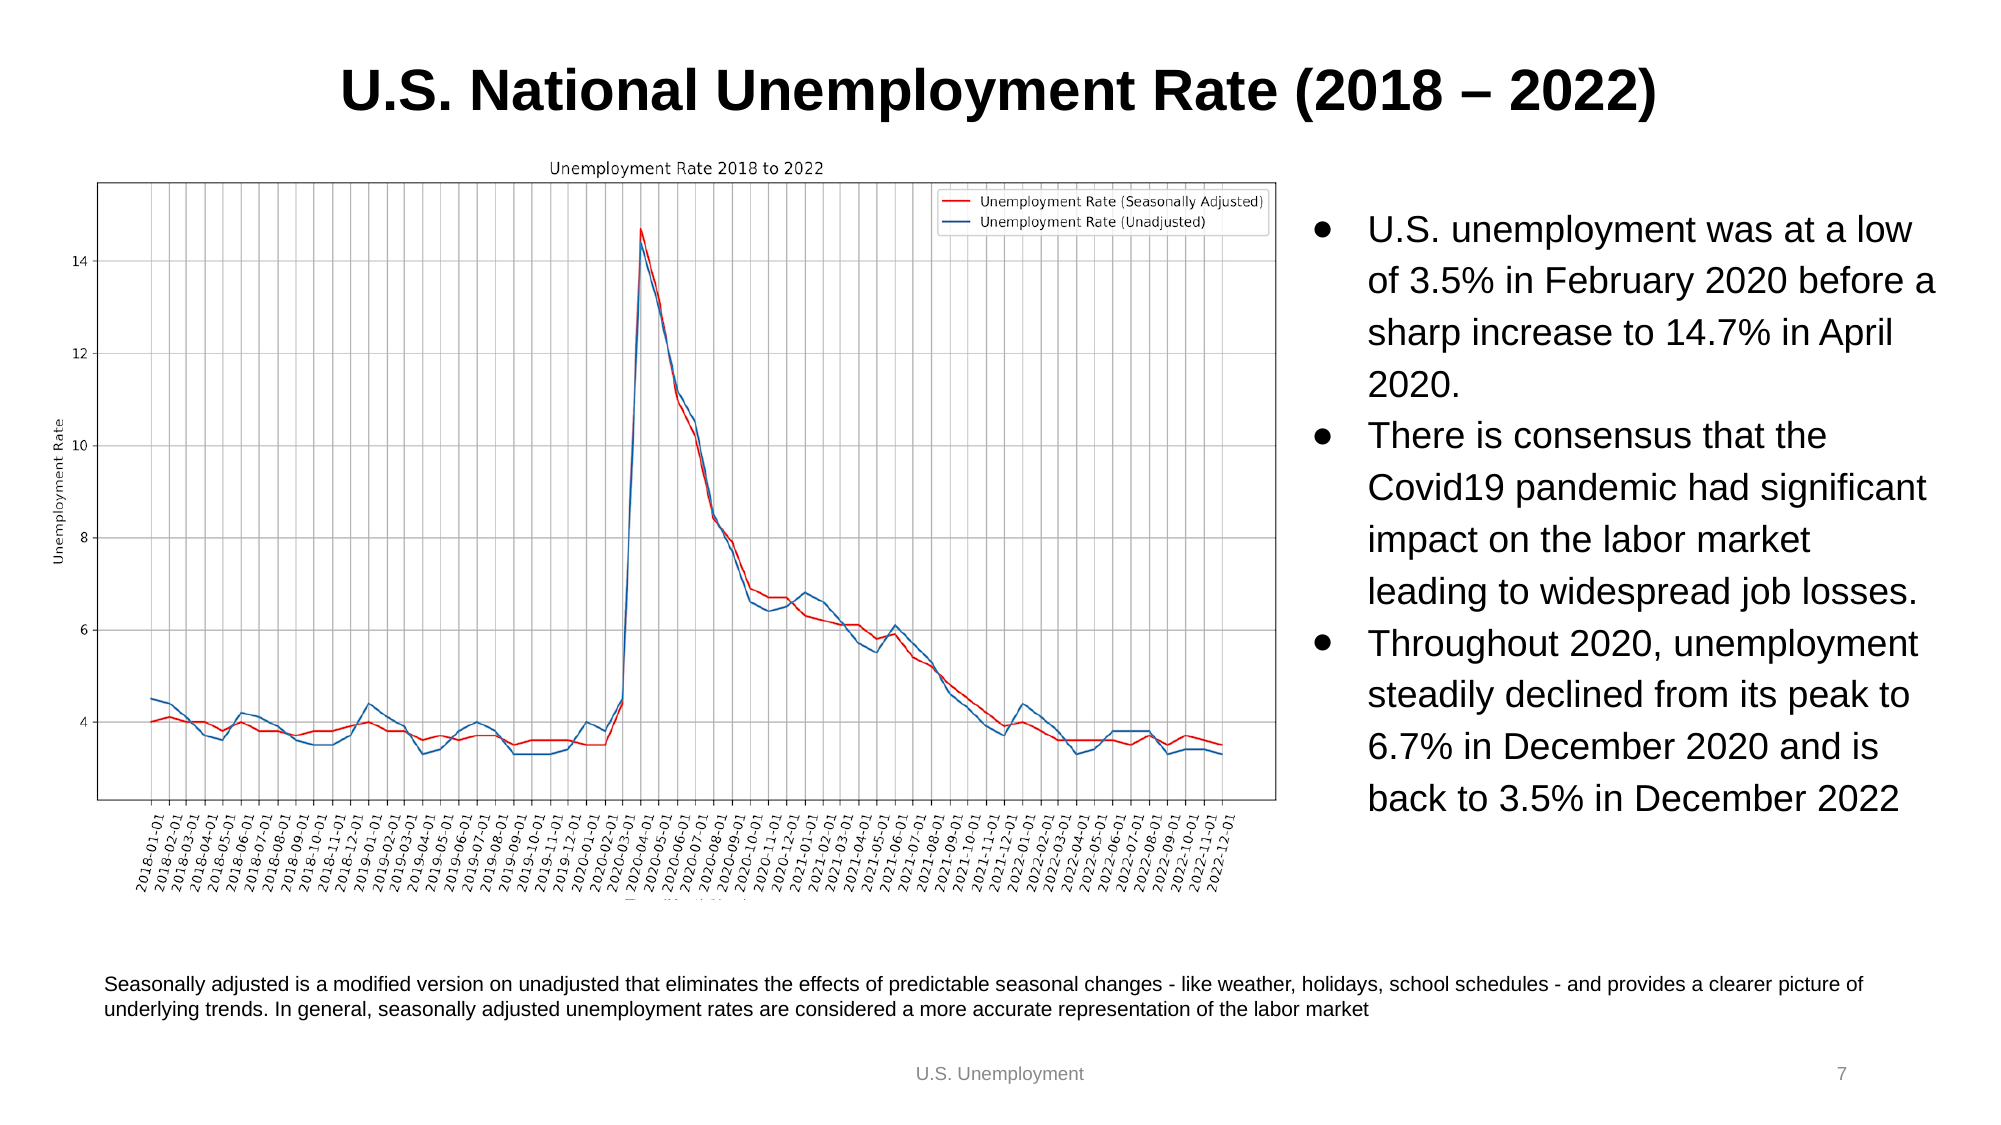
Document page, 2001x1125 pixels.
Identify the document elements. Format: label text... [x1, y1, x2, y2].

footer U.S. Unemployment [662, 1042, 1338, 1103]
text_box Seasonally adjusted is a modified version on unadjusted that eliminates the effects of predictable seasonal changes - like weather, holidays, school schedules - and provides a clearer picture of underlying trends. In general, seasonally adjusted unemployment rates are considered a more accurate representation of the labor market [89, 963, 1938, 1028]
slide_number 7 [1412, 1042, 1863, 1103]
title U.S. National Unemployment Rate (2018 – 2022) [137, 47, 1863, 136]
text_box U.S. unemployment was at a low of 3.5% in February 2020 before a sharp increase to 14.7% in April 2020. There is consensus that the Covid19 pandemic had significant impact on the labor market leading to widespread job losses. Throughout 2020, unemployment steadily declined from its peak to 6.7% in December 2020 and is back to 3.5% in December 2022 [1304, 145, 1953, 827]
picture [24, 127, 1301, 900]
